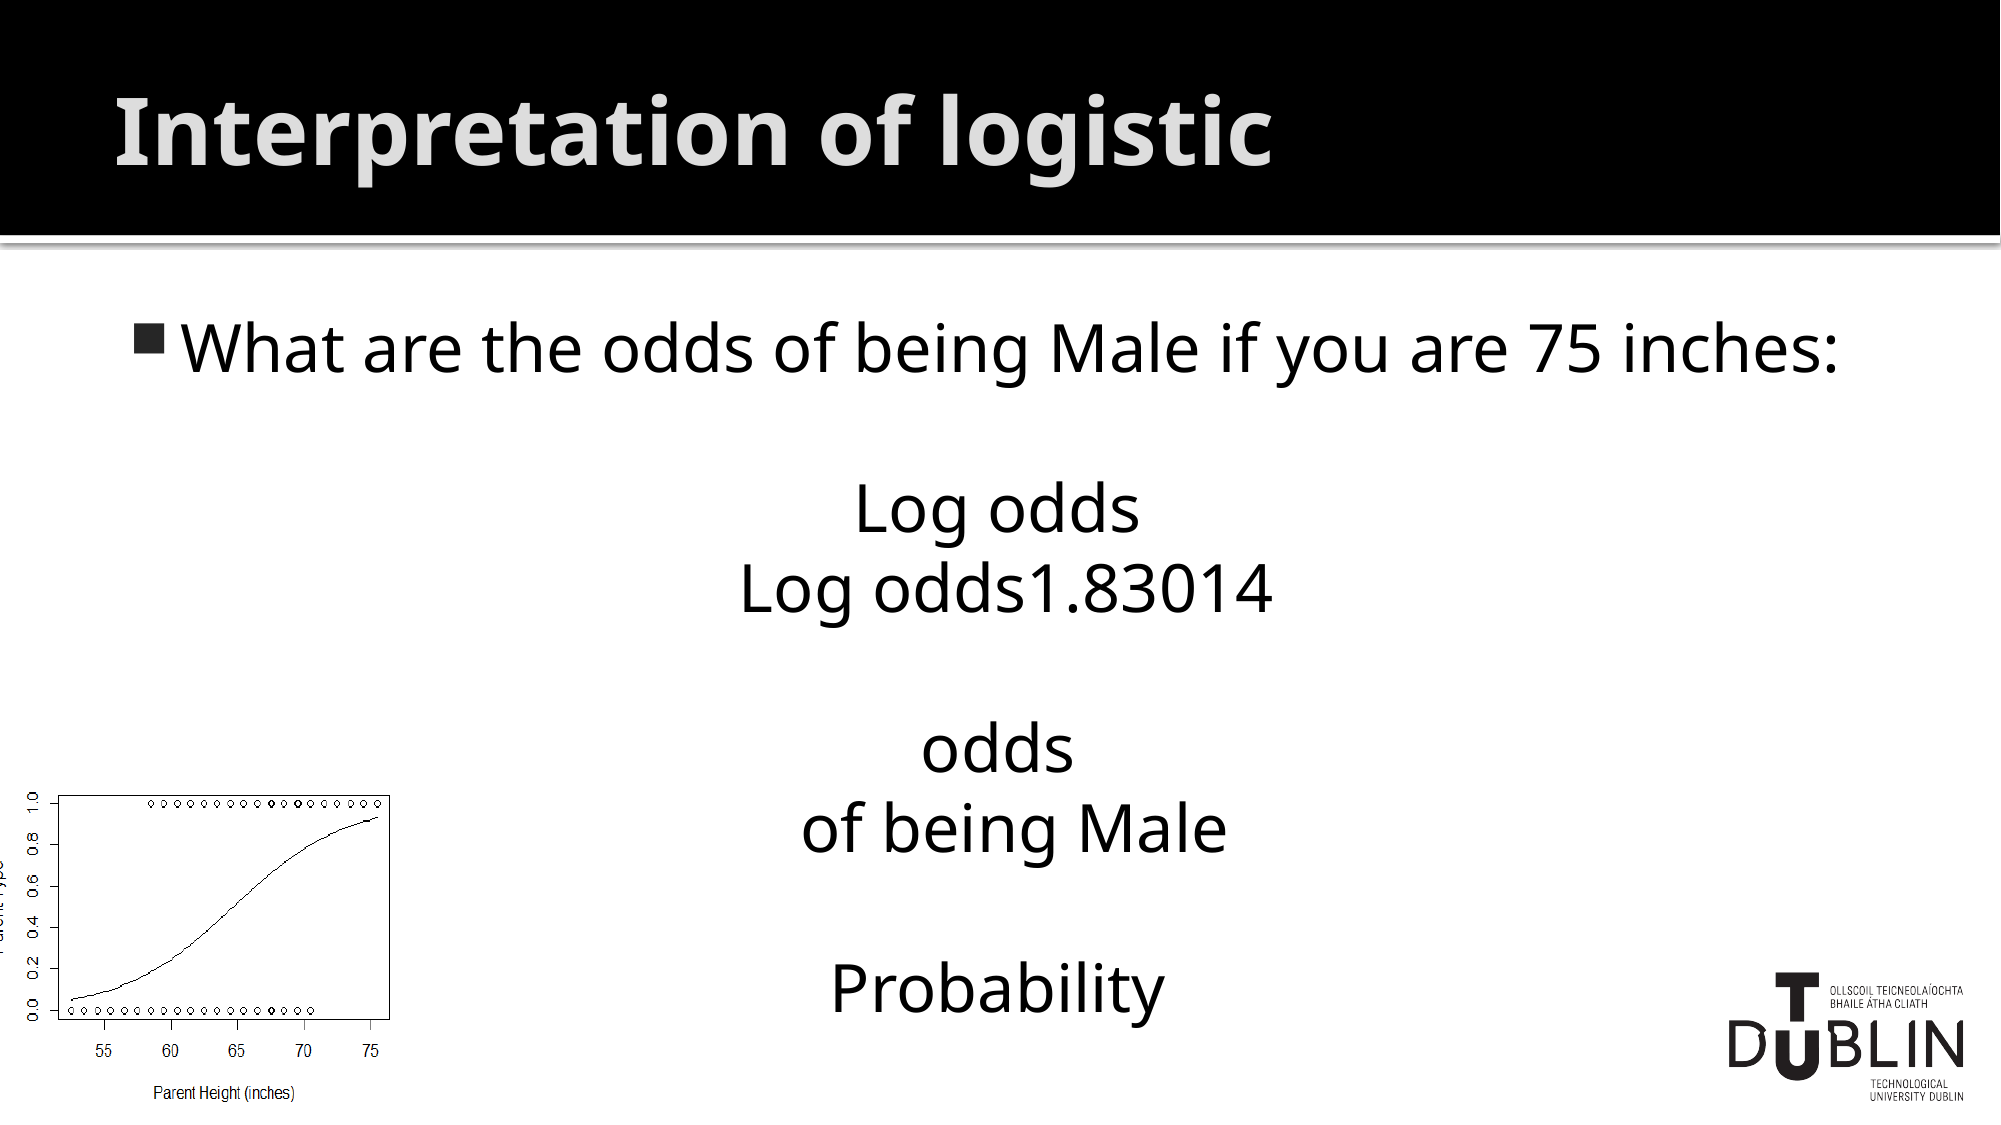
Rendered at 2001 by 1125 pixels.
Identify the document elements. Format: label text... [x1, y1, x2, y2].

title Interpretation of logistic [99, 25, 1900, 231]
picture [1694, 940, 2000, 1125]
picture [0, 711, 426, 1125]
